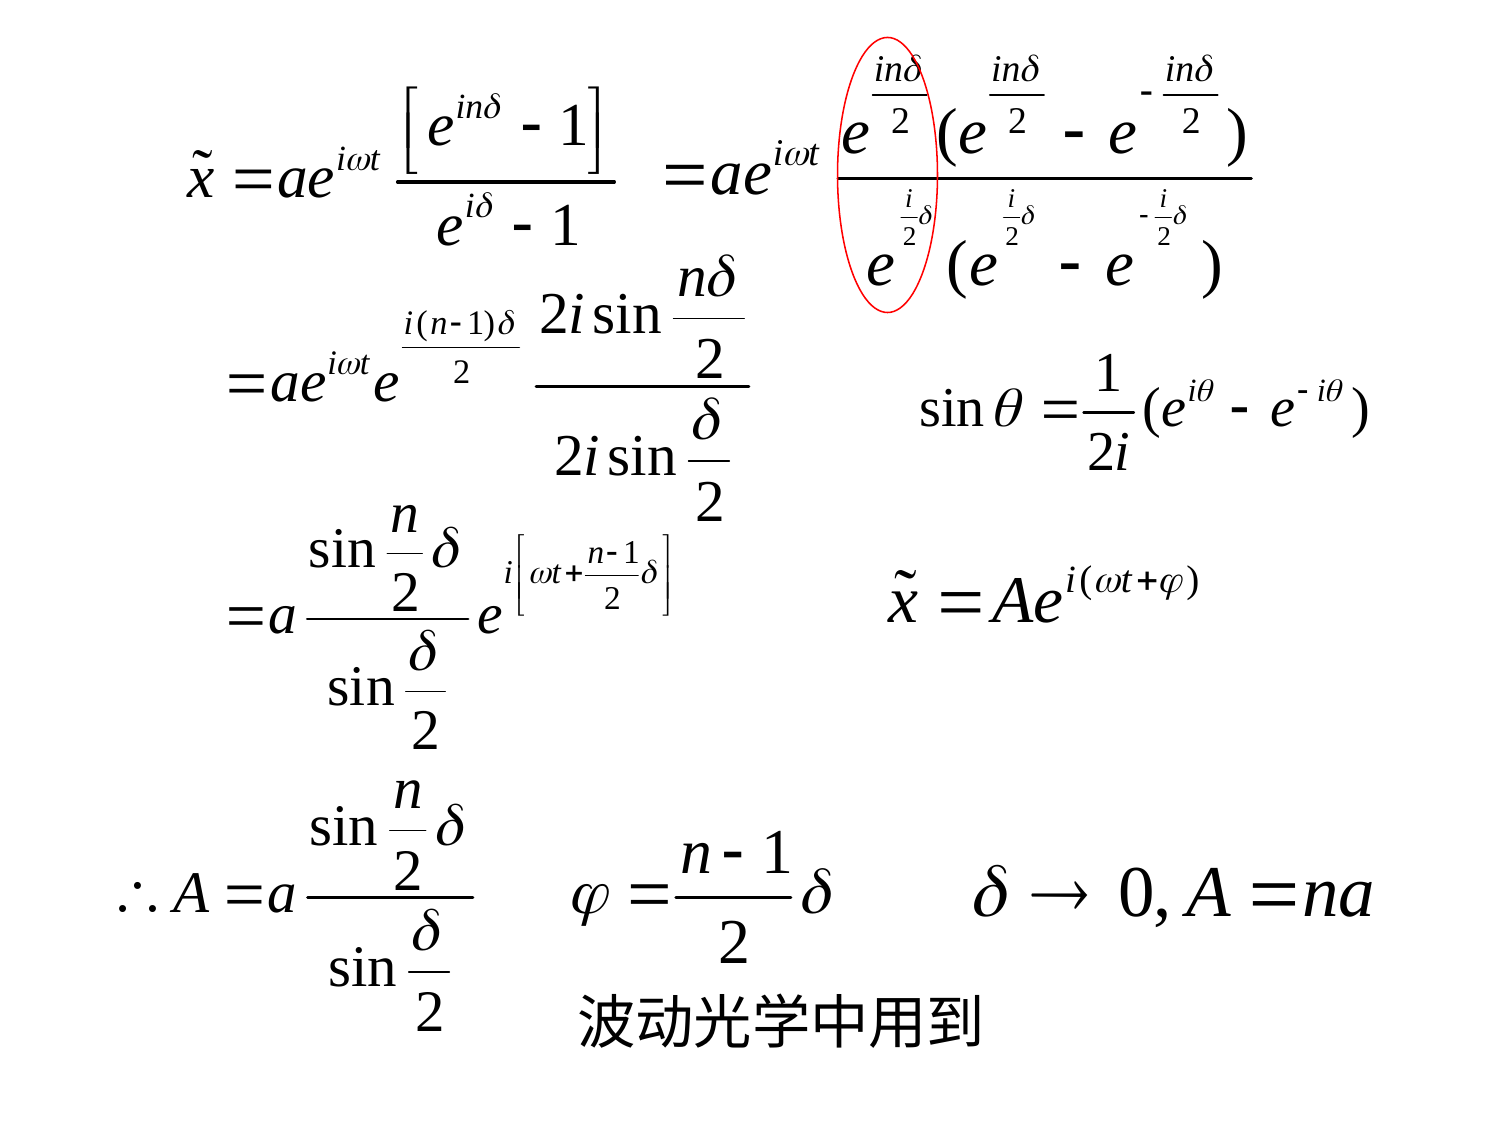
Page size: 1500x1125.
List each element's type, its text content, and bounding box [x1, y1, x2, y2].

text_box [174, 74, 625, 259]
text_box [912, 337, 1382, 483]
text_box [649, 37, 1263, 314]
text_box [214, 474, 685, 763]
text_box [562, 812, 850, 978]
text_box 波动光学中用到 [562, 977, 1088, 1063]
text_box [112, 749, 488, 1046]
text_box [214, 237, 760, 535]
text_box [962, 849, 1388, 948]
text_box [874, 549, 1213, 639]
